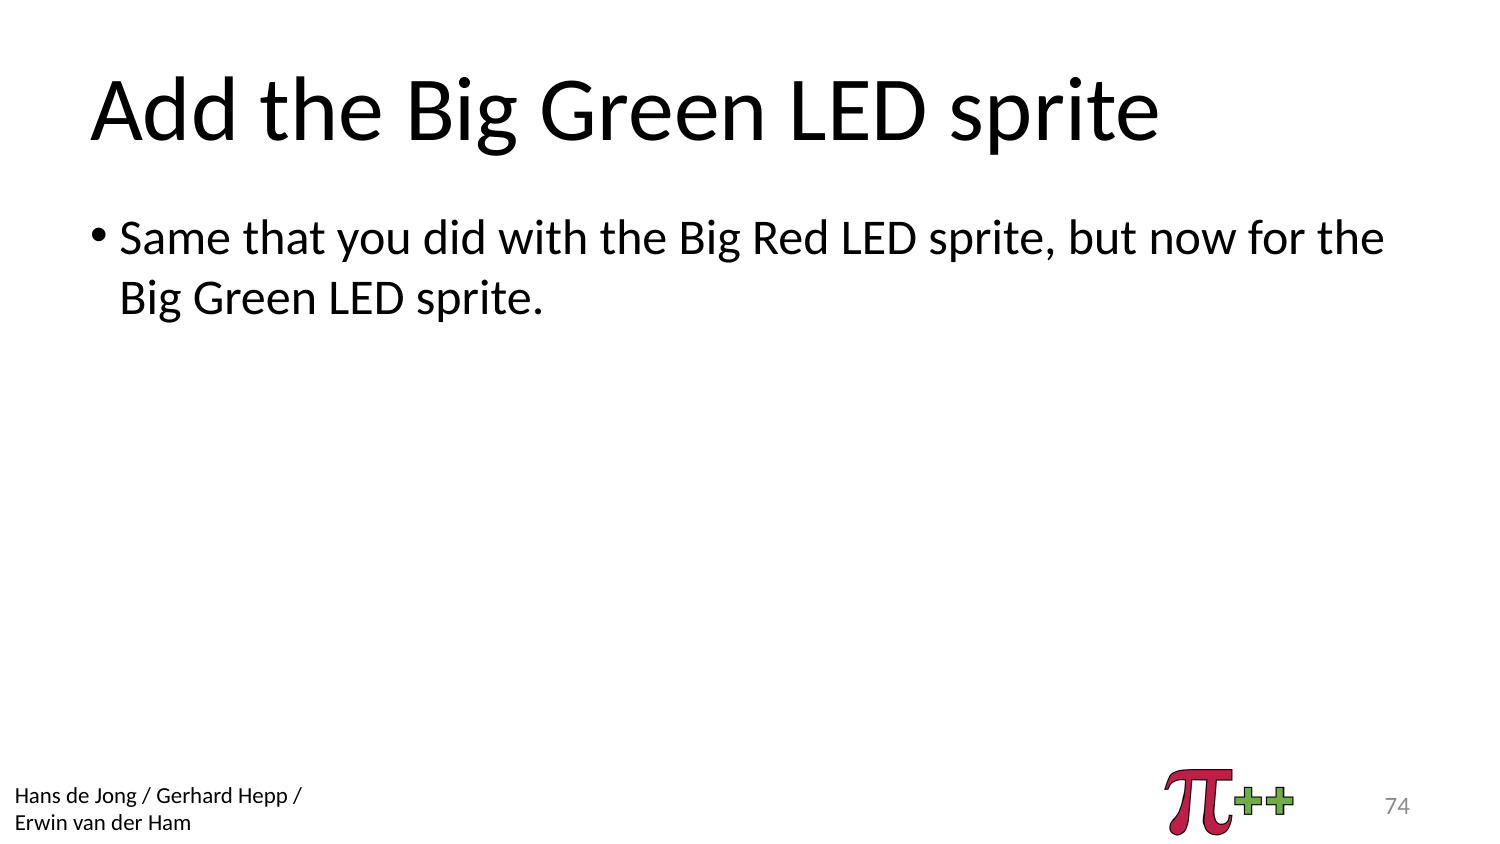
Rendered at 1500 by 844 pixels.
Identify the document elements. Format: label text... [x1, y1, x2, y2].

picture [1163, 768, 1294, 836]
title Add the Big Green LED sprite [75, 33, 1425, 175]
list Same that you did with the Big Red LED sprite, but now for the Big Green LED sprite. [75, 196, 1425, 754]
slide_number 74 [1340, 782, 1425, 827]
